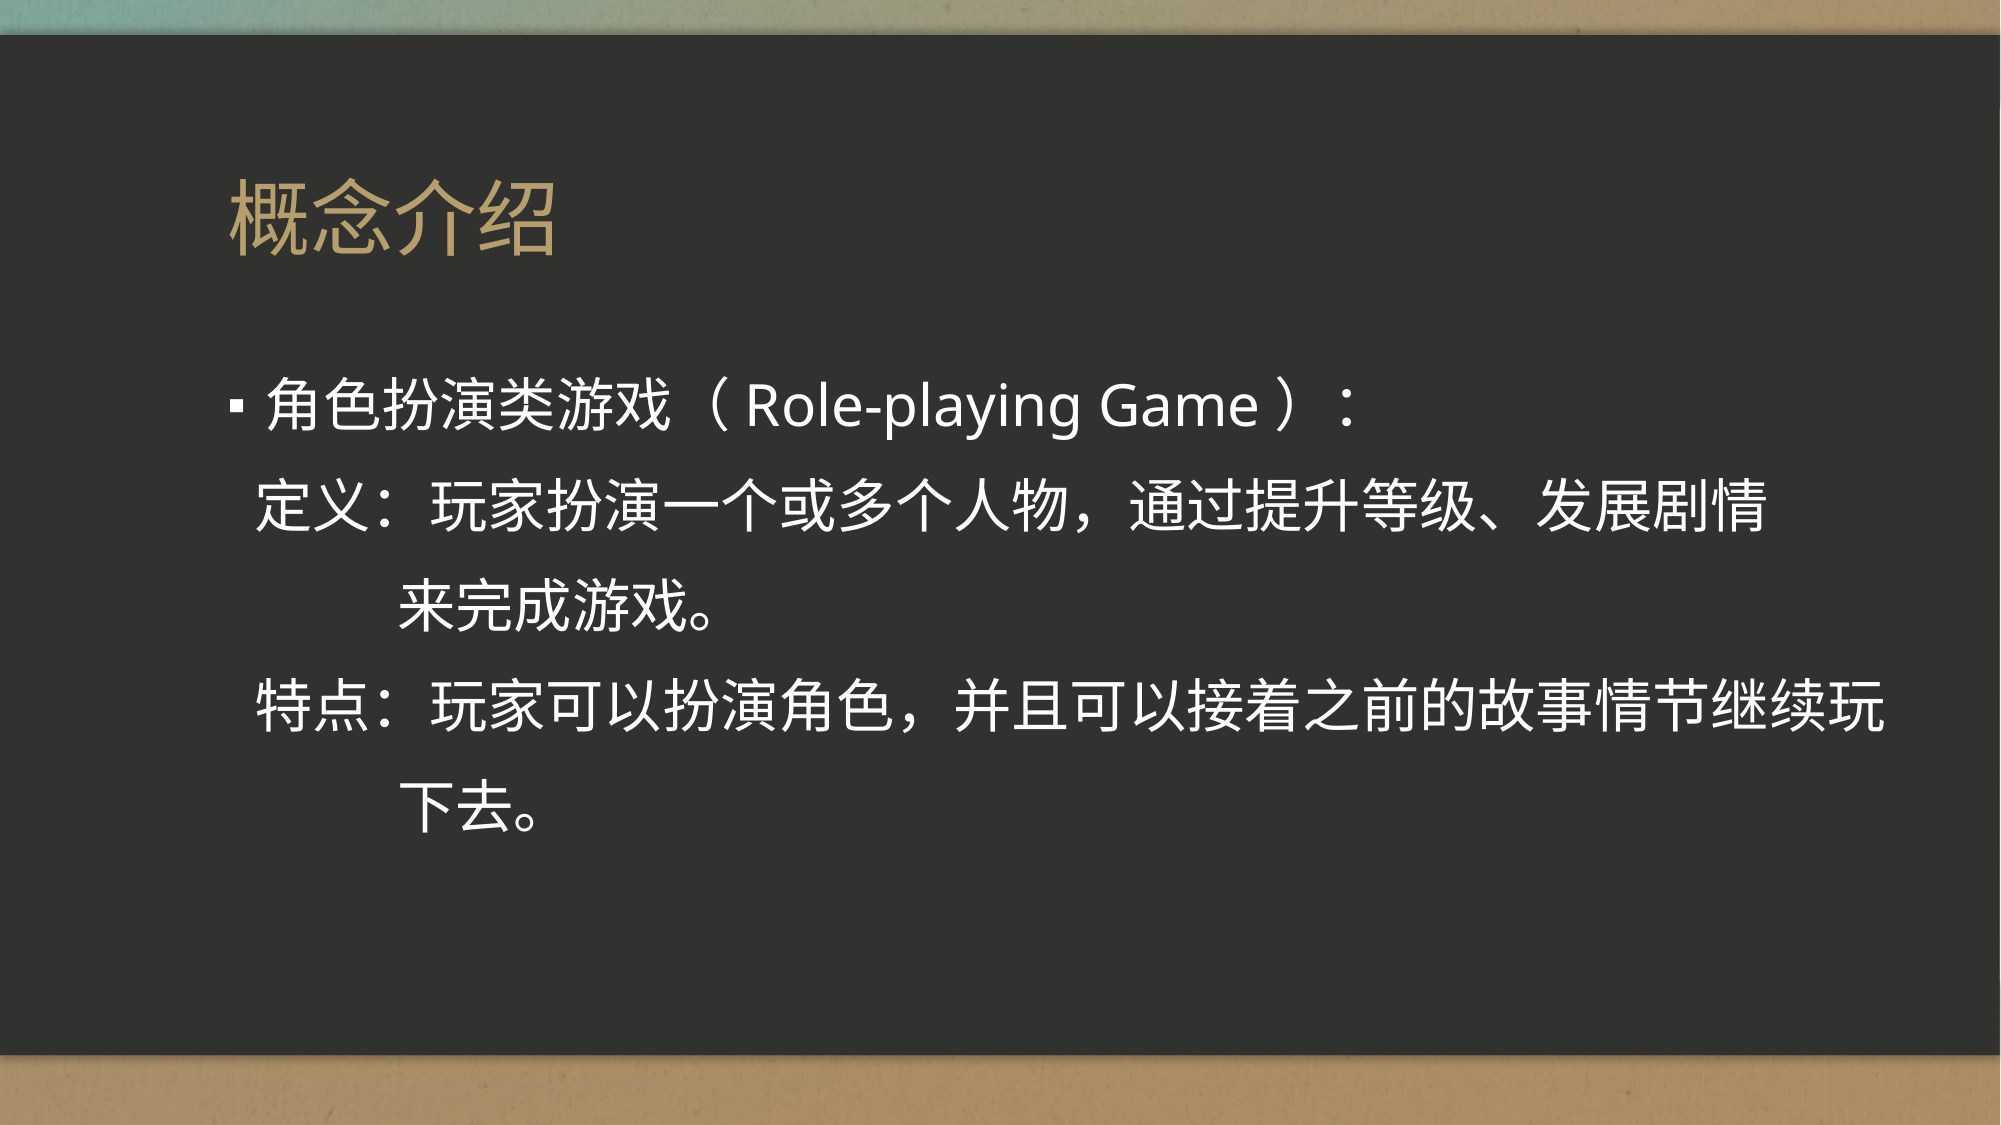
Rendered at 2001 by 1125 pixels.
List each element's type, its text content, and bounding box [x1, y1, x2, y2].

picture [0, 0, 2001, 1125]
title 概念介绍 [212, 68, 1788, 275]
list 角色扮演类游戏（Role-playing Game）： 定义：玩家扮演一个或多个人物，通过提升等级、发展剧情 来完成游戏。 特点：玩家可以扮演角色，并且可以接着之前的故事情节继续玩 下去。 [212, 368, 2000, 1069]
